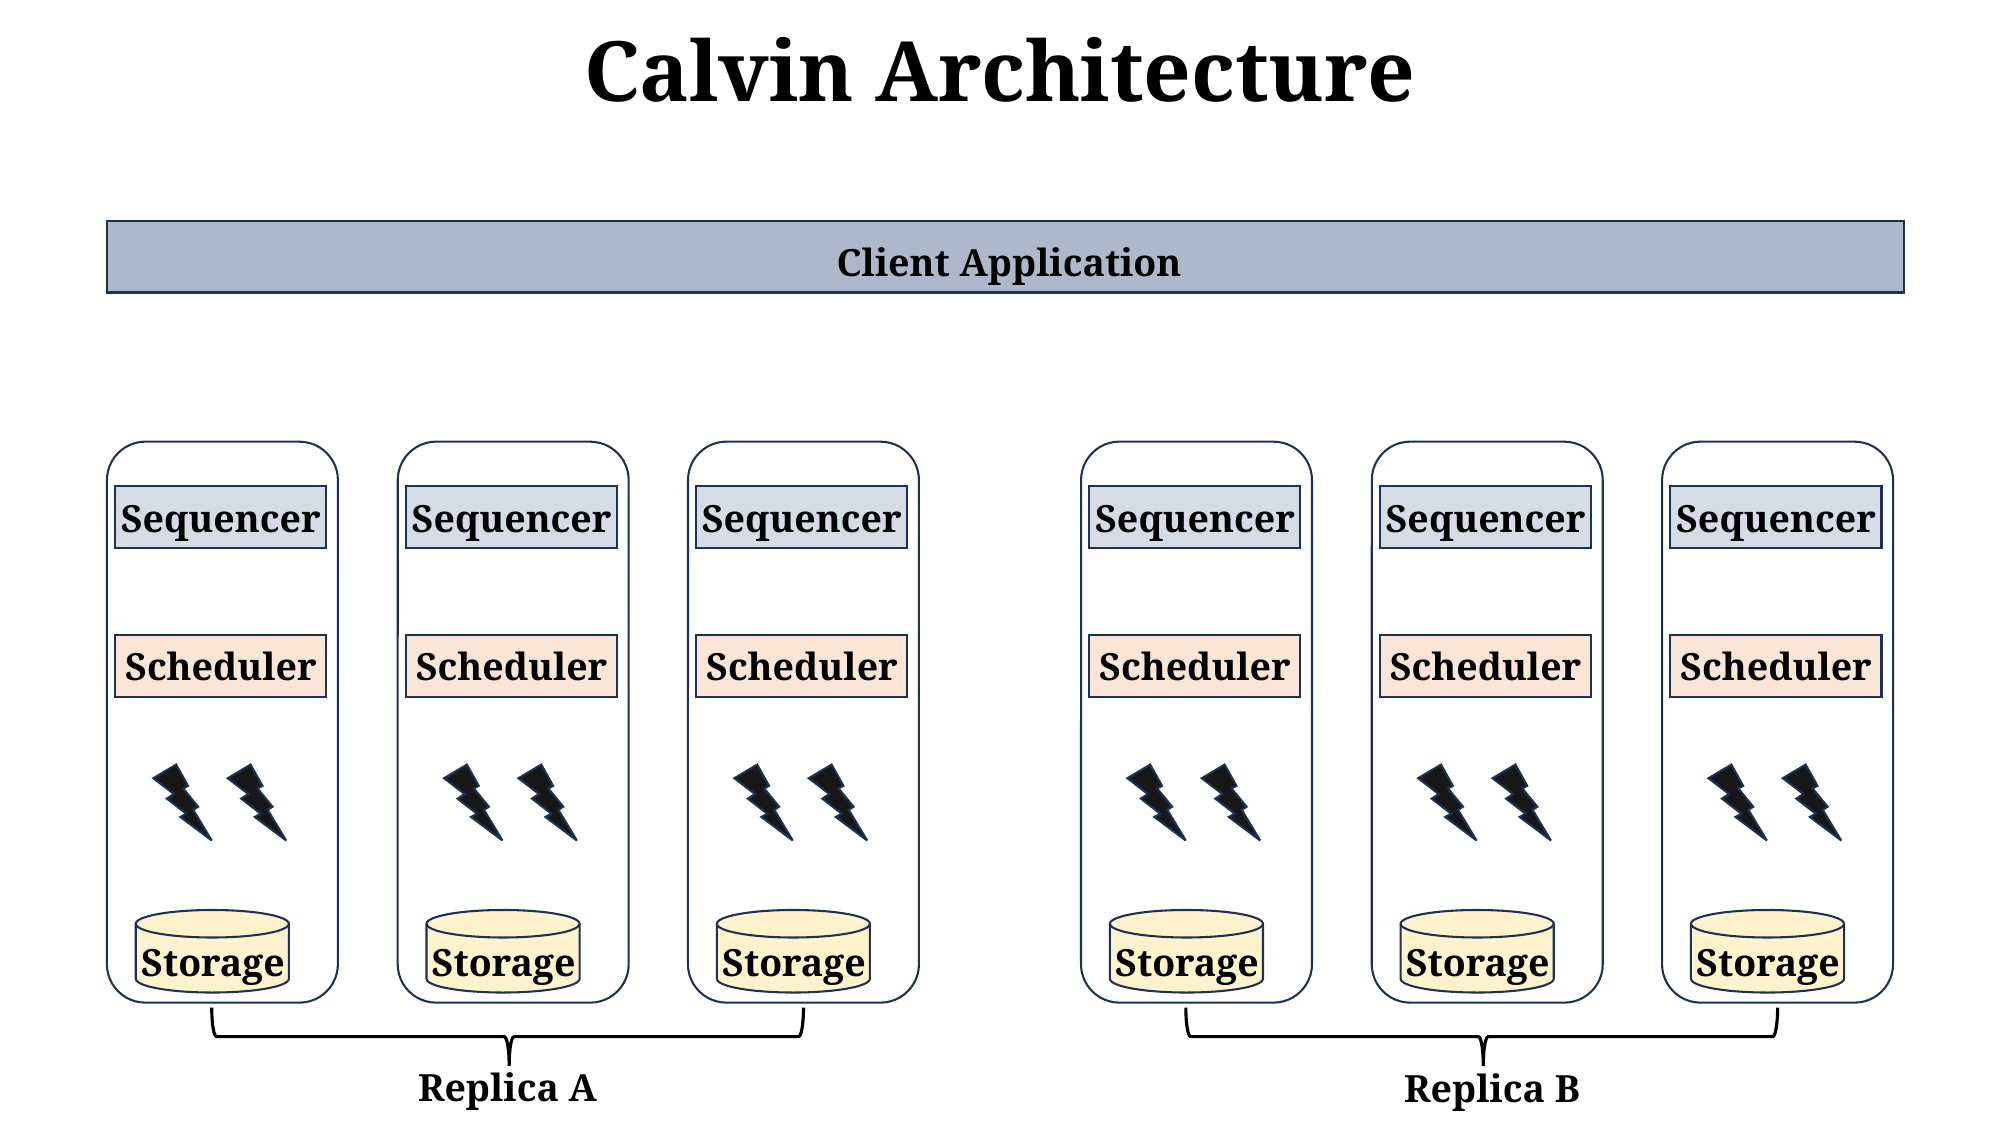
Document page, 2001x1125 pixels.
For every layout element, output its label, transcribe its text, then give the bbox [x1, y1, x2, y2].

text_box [397, 441, 629, 1003]
text_box [1185, 1007, 1779, 1066]
title Calvin Architecture [137, 0, 1863, 149]
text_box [106, 221, 1904, 293]
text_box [1081, 441, 1313, 1003]
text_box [1371, 441, 1603, 1003]
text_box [687, 441, 919, 1003]
text_box Replica B [1389, 1057, 1595, 1117]
text_box Replica A [403, 1056, 612, 1116]
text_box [106, 441, 338, 1003]
text_box [211, 1007, 805, 1066]
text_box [1662, 441, 1894, 1003]
